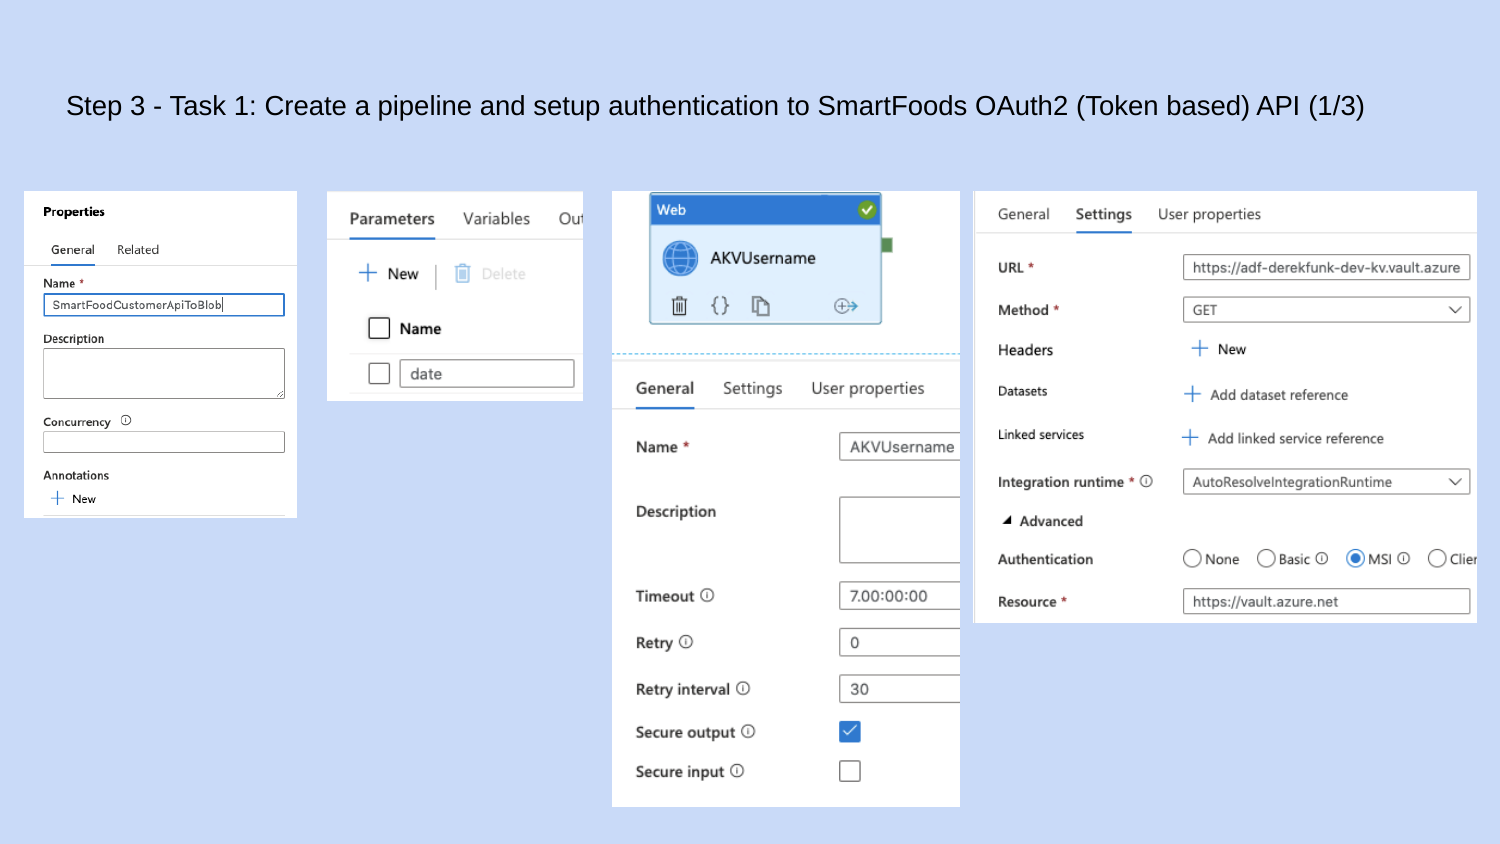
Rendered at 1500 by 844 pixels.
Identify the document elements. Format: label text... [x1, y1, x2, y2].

picture [612, 191, 960, 807]
title Step 3 - Task 1: Create a pipeline and setup authentication to SmartFoods OAuth2 (Token based) API (1/3) [51, 72, 1449, 167]
picture [24, 191, 297, 518]
picture [973, 191, 1477, 624]
picture [326, 191, 583, 401]
